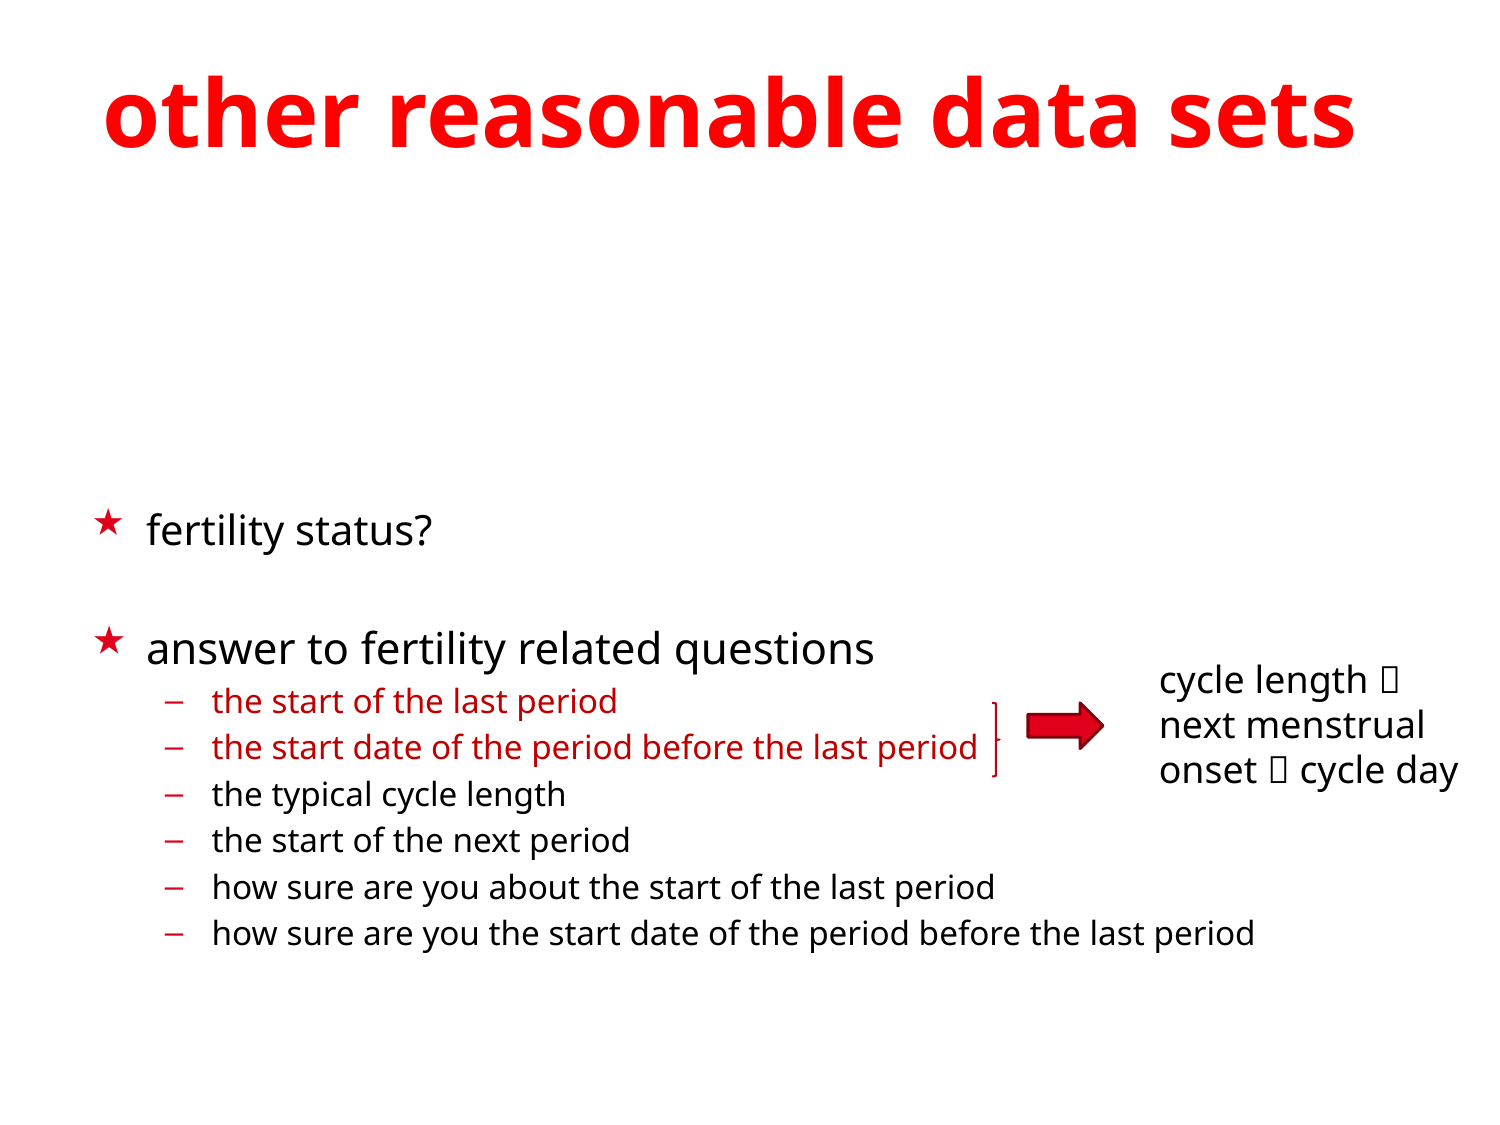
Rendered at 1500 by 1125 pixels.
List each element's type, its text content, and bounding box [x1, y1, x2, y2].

list fertility status? answer to fertility related questions the start of the last period the start date of the period before the last period the typical cycle length the start of the next period how sure are you about the start of the last period how sure are you the start date of the period before the last period [75, 262, 1425, 1005]
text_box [991, 648, 1500, 801]
title other reasonable data sets [87, 45, 1438, 175]
